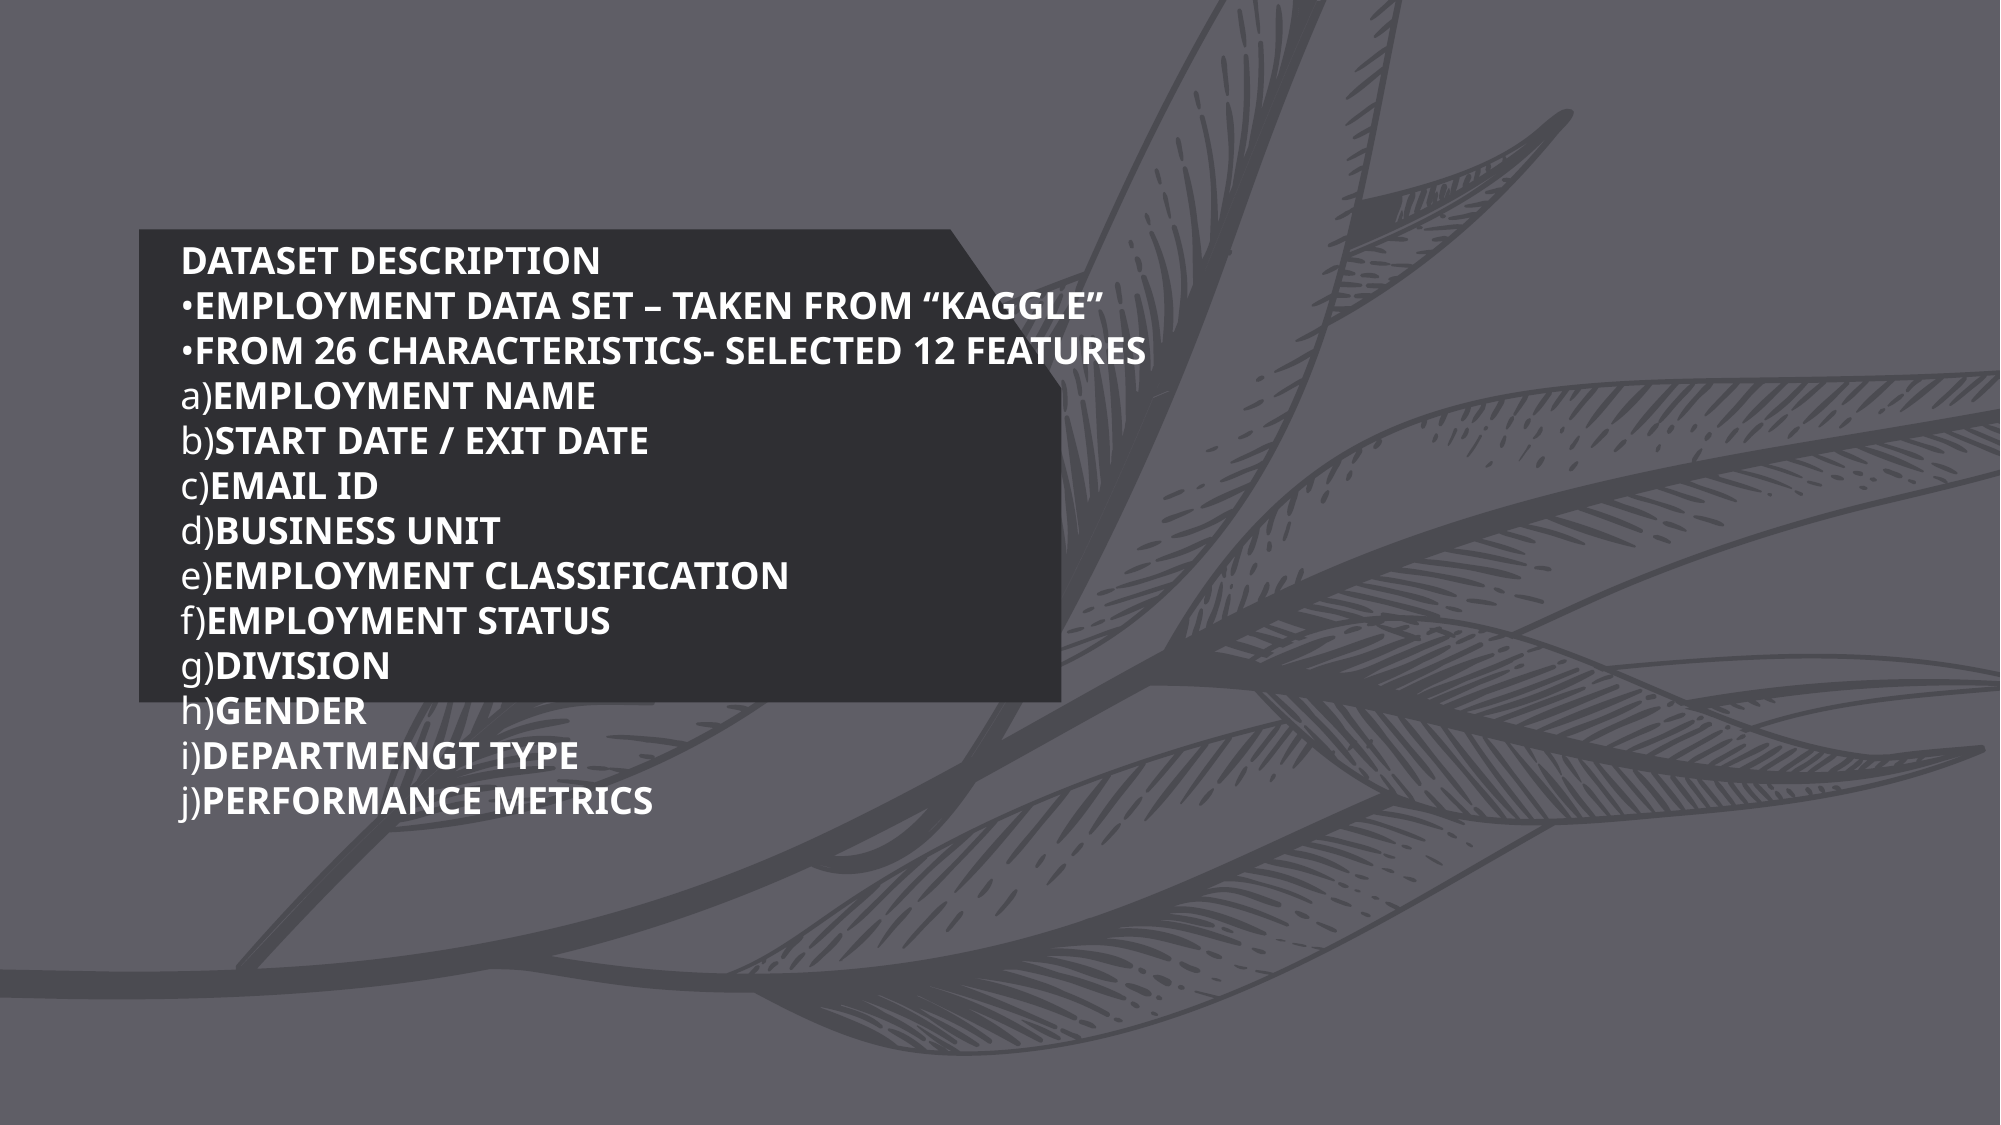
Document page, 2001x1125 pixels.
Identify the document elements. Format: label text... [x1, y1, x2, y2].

text_box DATASET DESCRIPTION •EMPLOYMENT DATA SET – TAKEN FROM “KAGGLE” •FROM 26 CHARACTERISTICS- SELECTED 12 FEATURES a)EMPLOYMENT NAME b)START DATE / EXIT DATE c)EMAIL ID d)BUSINESS UNIT e)EMPLOYMENT CLASSIFICATION f)EMPLOYMENT STATUS g)DIVISION h)GENDER i)DEPARTMENGT TYPE j)PERFORMANCE METRICS [165, 229, 1501, 830]
